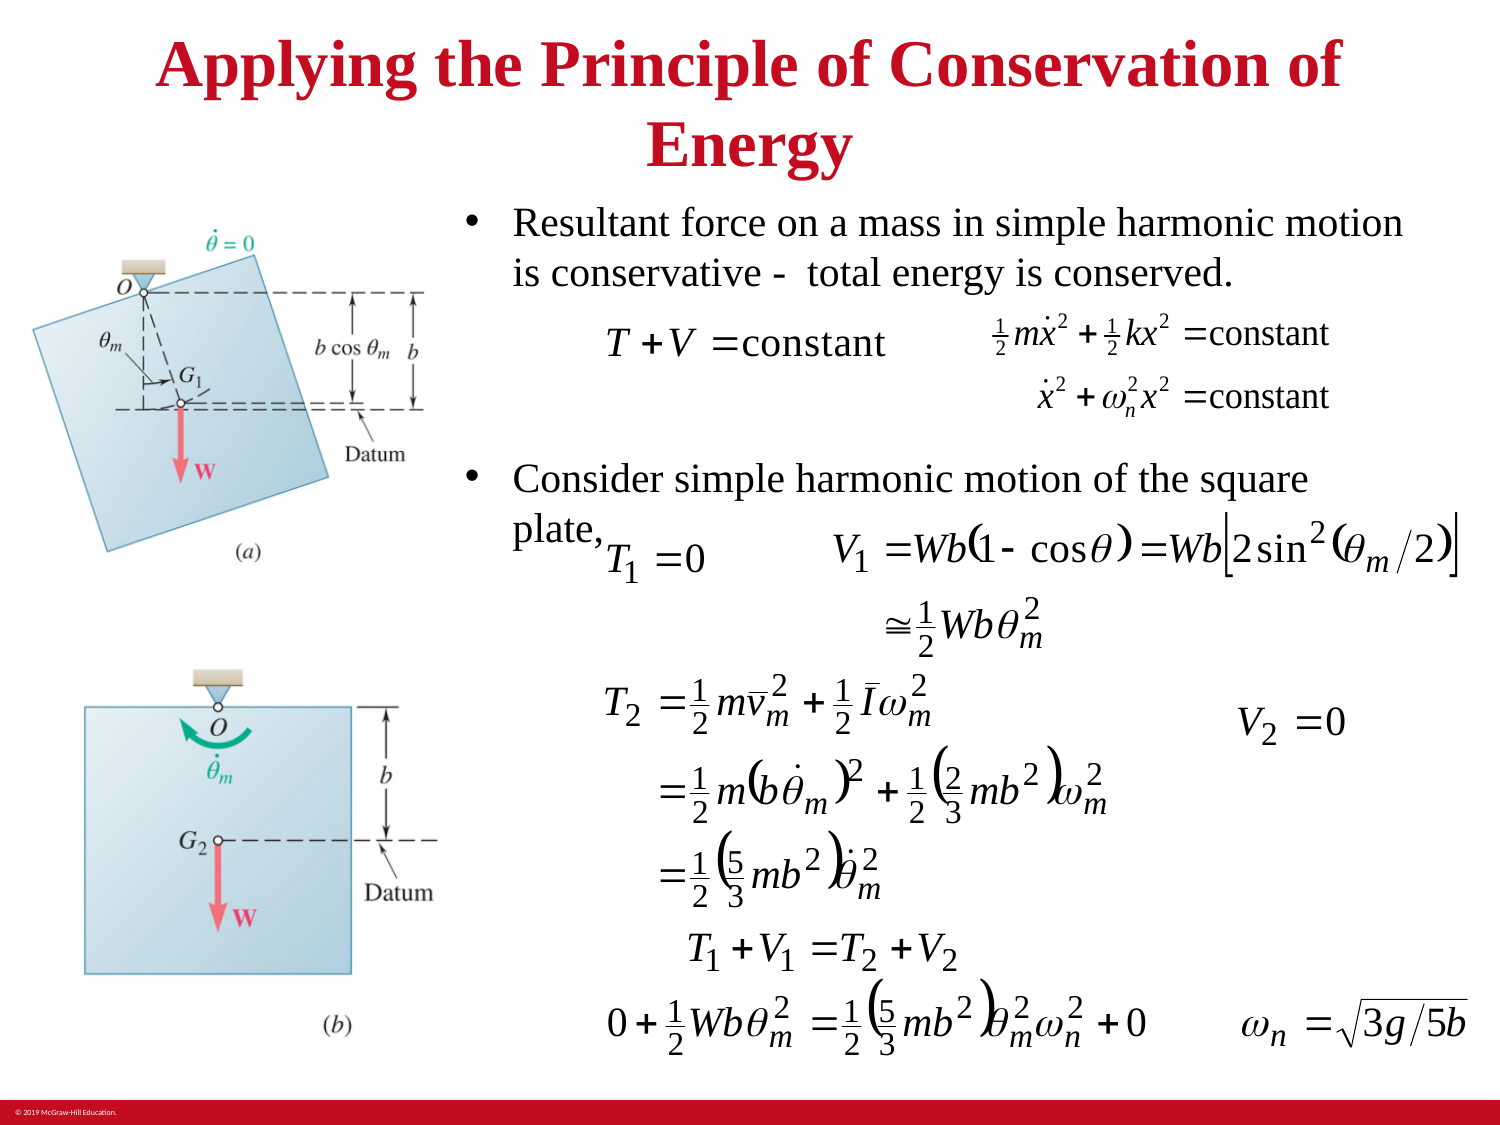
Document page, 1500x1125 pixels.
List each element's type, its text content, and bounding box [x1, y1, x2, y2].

picture [30, 228, 426, 563]
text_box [1238, 993, 1472, 1053]
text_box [603, 923, 1150, 1062]
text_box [603, 322, 886, 363]
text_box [601, 666, 1117, 913]
picture [82, 667, 438, 1038]
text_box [603, 535, 709, 588]
list Resultant force on a mass in simple harmonic motion is conservative - total energy is conserved. [450, 187, 1425, 300]
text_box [1235, 697, 1349, 751]
list Consider simple harmonic motion of the square plate, [450, 443, 1425, 509]
title Applying the Principle of Conservation of Energy [75, 12, 1425, 181]
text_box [986, 304, 1338, 426]
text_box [831, 512, 1460, 663]
